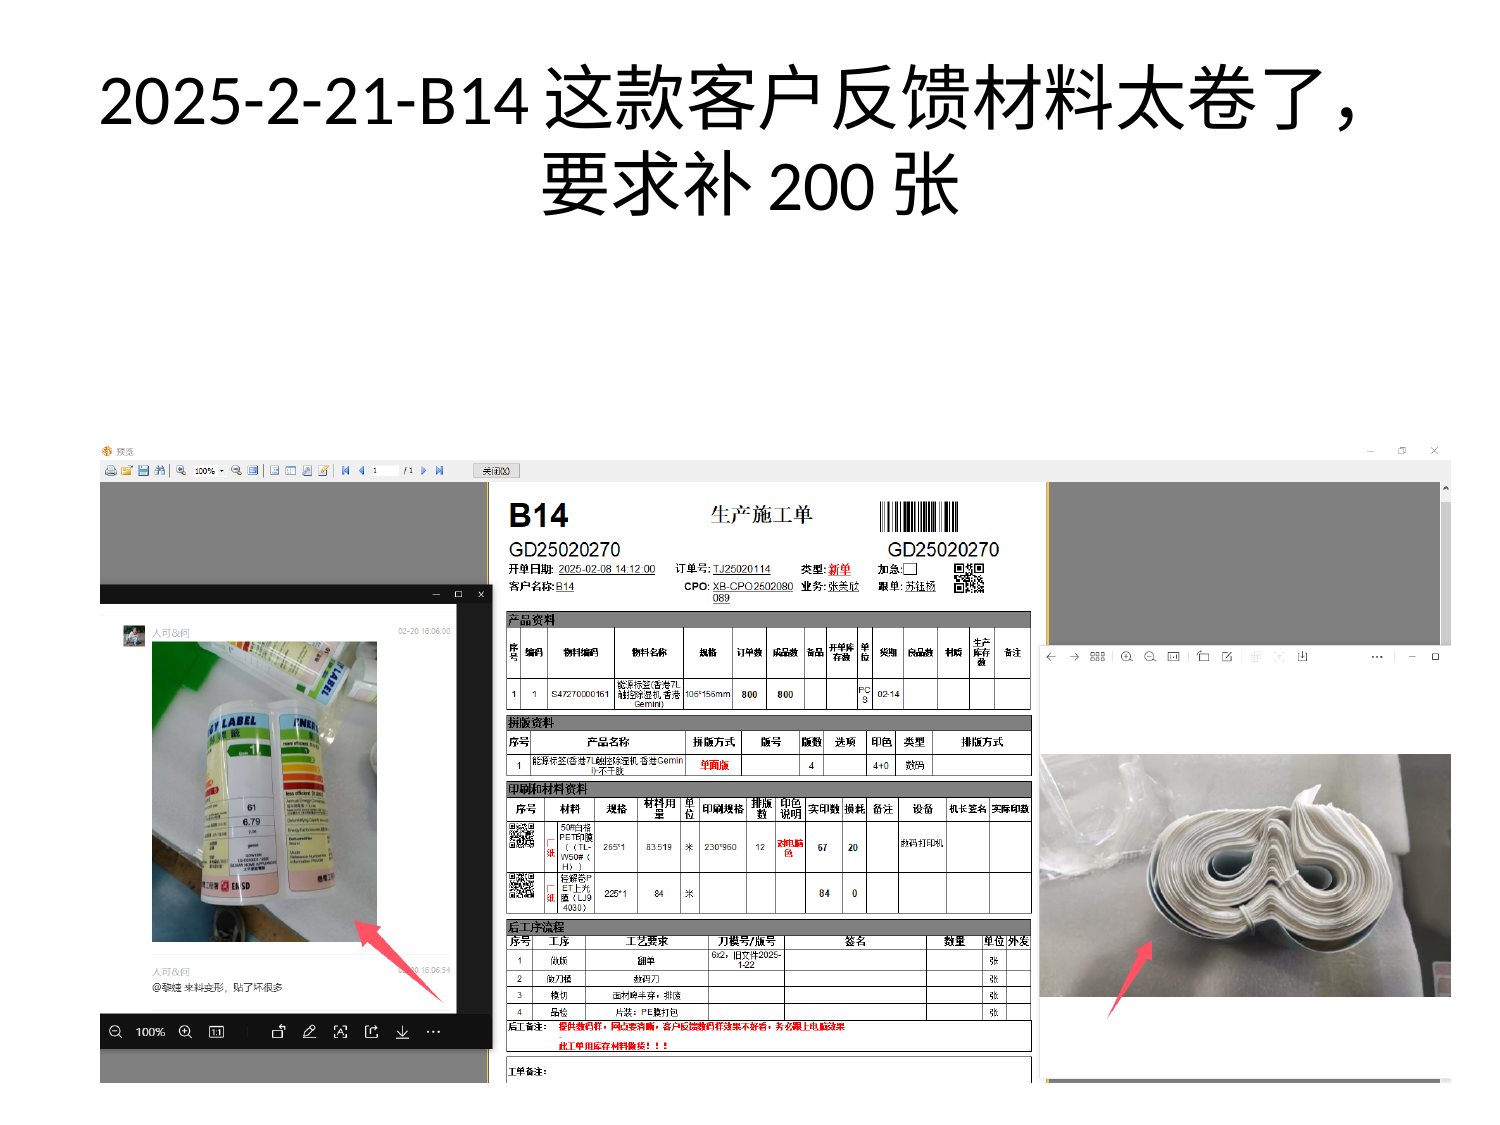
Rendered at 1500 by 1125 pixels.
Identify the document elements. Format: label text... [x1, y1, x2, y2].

title 2025-2-21-B14这款客户反馈材料太卷了，要求补200张 [75, 45, 1425, 233]
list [100, 444, 1451, 1083]
